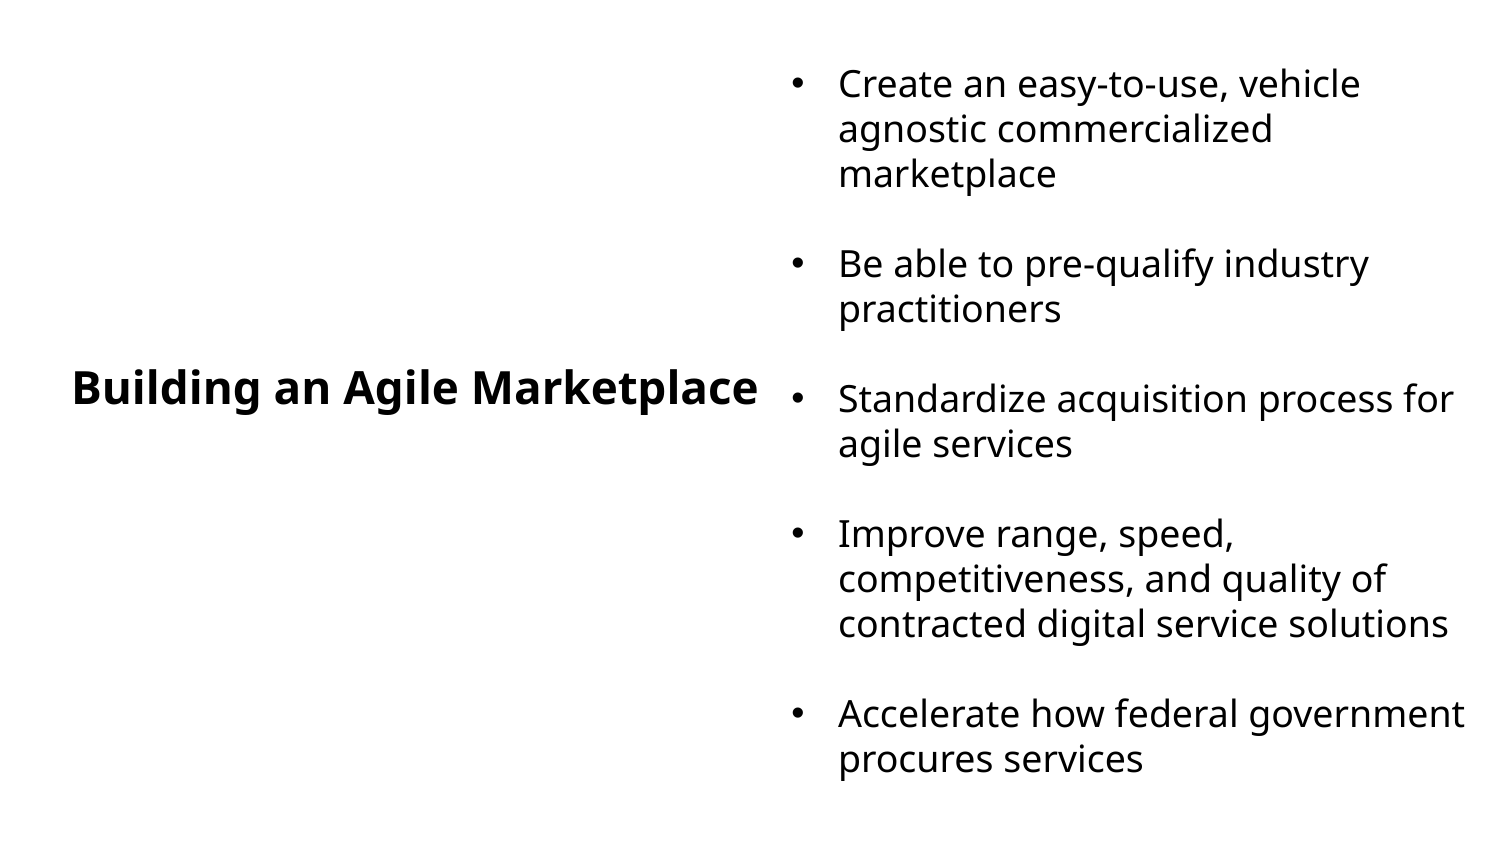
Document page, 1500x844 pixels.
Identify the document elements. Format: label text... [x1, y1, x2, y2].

text_box Building an Agile Marketplace [55, 351, 776, 422]
text_box Create an easy-to-use, vehicle agnostic commercialized marketplace Be able to pre-qualify industry practitioners Standardize acquisition process for agile services Improve range, speed, competitiveness, and quality of contracted digital service solutions Accelerate how federal government procures services [776, 52, 1482, 823]
